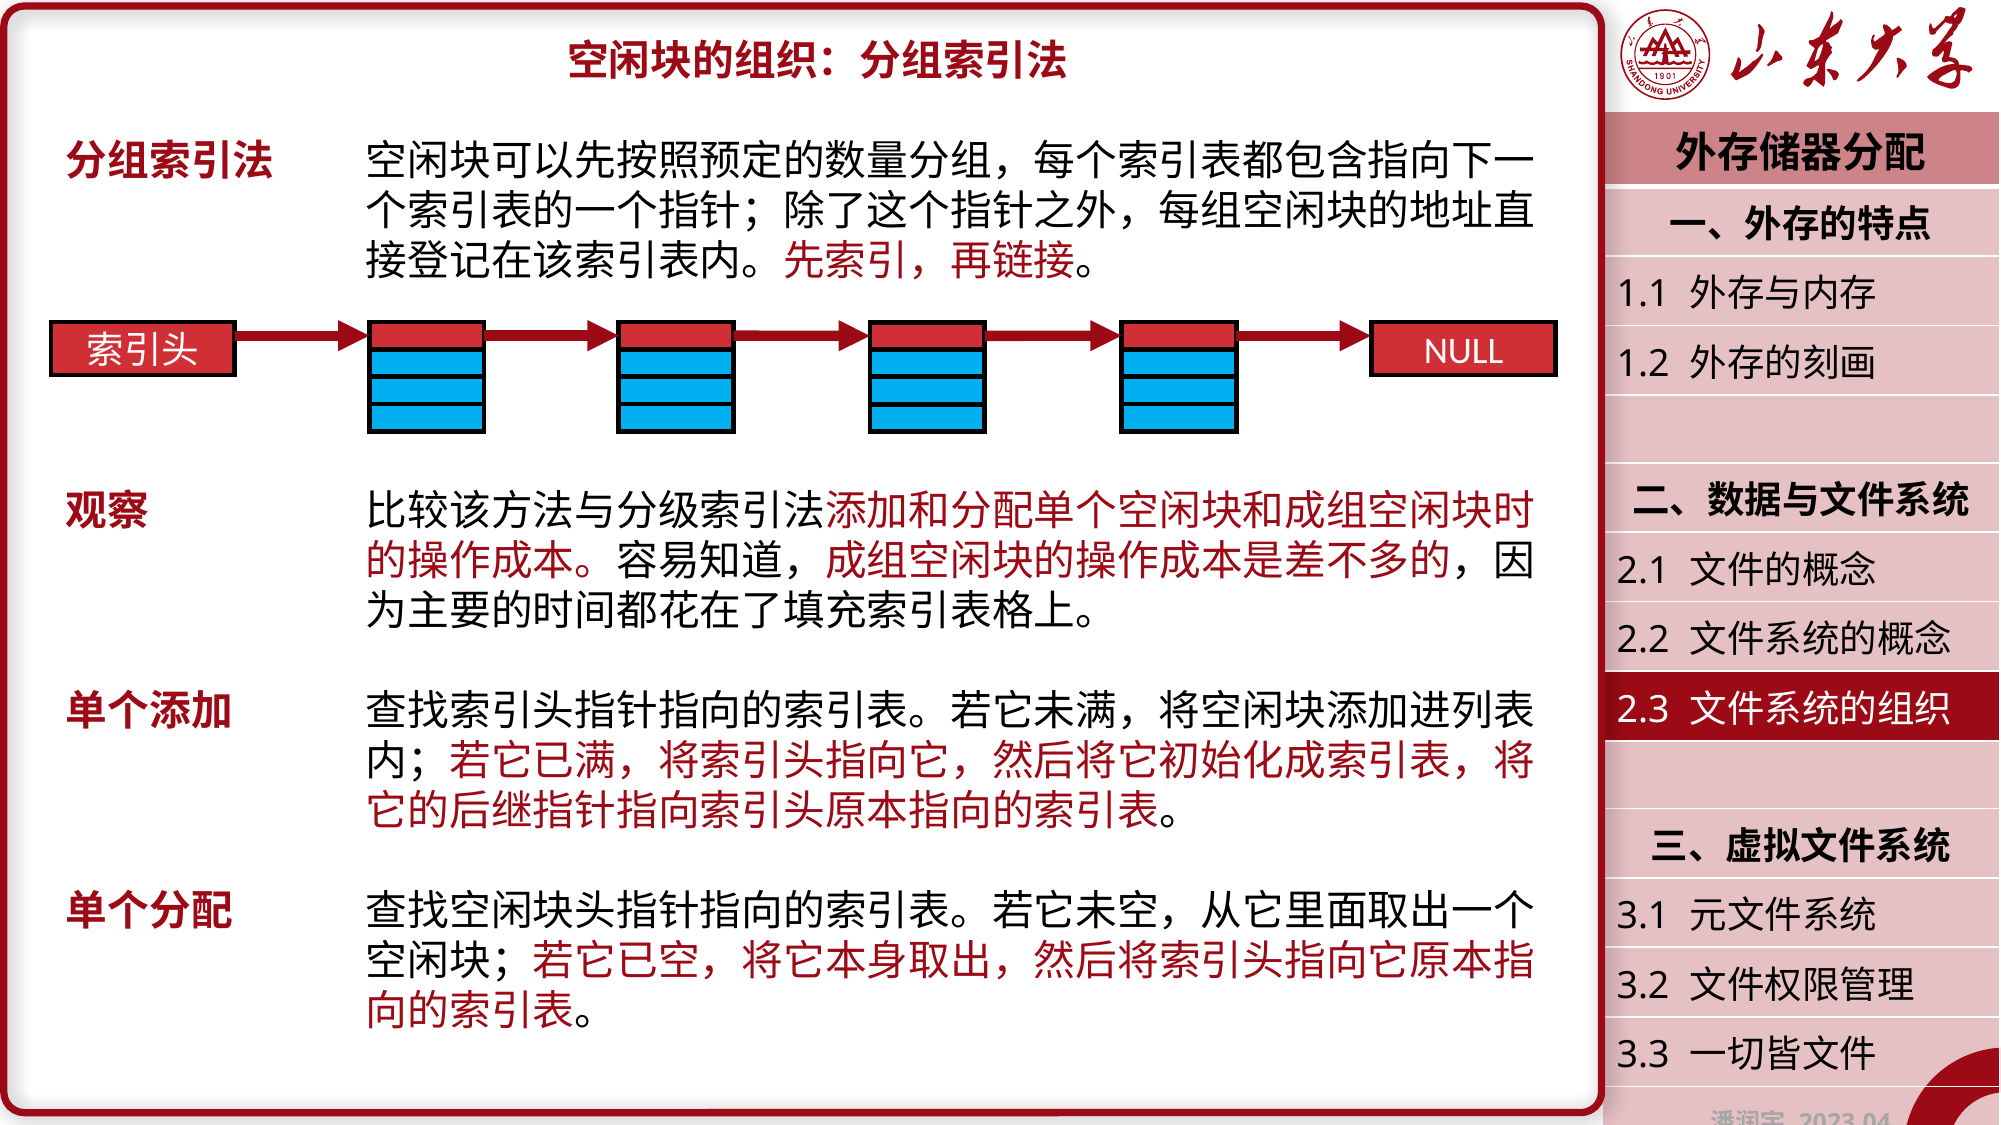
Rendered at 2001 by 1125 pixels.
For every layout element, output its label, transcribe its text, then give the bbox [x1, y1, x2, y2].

table_cell 潘润宇 2023.04 [1603, 1087, 1999, 1125]
table_cell 2.3 文件系统的组织 [1609, 1018, 1614, 1086]
table_cell [1619, 742, 1999, 808]
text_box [1609, 396, 1614, 462]
table_cell 1.1 外存与内存 [1609, 602, 1614, 670]
table_cell 2.1 文件的概念 [1609, 879, 1614, 946]
table_cell [1603, 1087, 1614, 1115]
table_cell 2.1 文件的概念 [1619, 533, 1999, 601]
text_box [51, 321, 1556, 432]
table_cell [1609, 742, 1614, 808]
table_header 外存储器分配 [1609, 464, 1614, 531]
table_cell 3.3 一切皆文件 [1619, 1018, 1999, 1086]
table_cell 3.2 文件权限管理 [1619, 948, 1999, 1016]
table_header 外存储器分配 [1618, 112, 1999, 184]
table_cell 2.3 文件系统的组织 [1619, 672, 1999, 740]
text_box [1609, 257, 1614, 325]
table_cell [1618, 396, 1999, 462]
text_box [2, 4, 1603, 1114]
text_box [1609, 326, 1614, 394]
table_cell 一、外存的特点 [1609, 533, 1614, 601]
table_cell 1.2 外存的刻画 [1618, 326, 1999, 394]
table_cell 三、虚拟文件系统 [1619, 809, 1999, 877]
table_cell 2.2 文件系统的概念 [1619, 602, 1999, 670]
text_box 空闲块的组织：分组索引法 分组索引法 空闲块可以先按照预定的数量分组，每个索引表都包含指向下一 个索引表的一个指针；除了这个指针之外，每组空闲块的地址直 接登记在该索引表内。先索引，再链接。 观察 比较该方法与分级索引法添加和分配单个空闲块和成组空闲块时 的操作成本。容易知道，成组空闲块的操作成本是差不多的，因 为主要的时间都花在了填充索引表格上。 单个添加 查找索引头指针指向的索引表。若它未满，将空闲块添加进列表 内；若它已满，将索引头指向它，然后将它初始化成索引表，将 它的后继指针指向索引头原本指向的索引表。 单个分配 查找空闲块头指针指向的索引表。若它未空，从它里面取出一个 空闲块；若它已空，将它本身取出，然后将索引头指向它原本指 向的索引表。 [51, 26, 1585, 1042]
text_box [1620, 5, 1977, 100]
table_cell 一、外存的特点 [1618, 189, 1999, 255]
table_cell 1.2 外存的刻画 [1609, 672, 1614, 740]
table_cell 2.2 文件系统的概念 [1609, 948, 1614, 1016]
table_cell 1.1 外存与内存 [1618, 257, 1999, 325]
table_cell 3.3 一切皆文件 [1609, 112, 1614, 184]
table_cell 二、数据与文件系统 [1609, 809, 1614, 877]
table_cell 3.1 元文件系统 [1619, 879, 1999, 946]
table_cell 二、数据与文件系统 [1618, 464, 1999, 531]
table_cell 潘润宇 2023.04 [1609, 189, 1614, 255]
